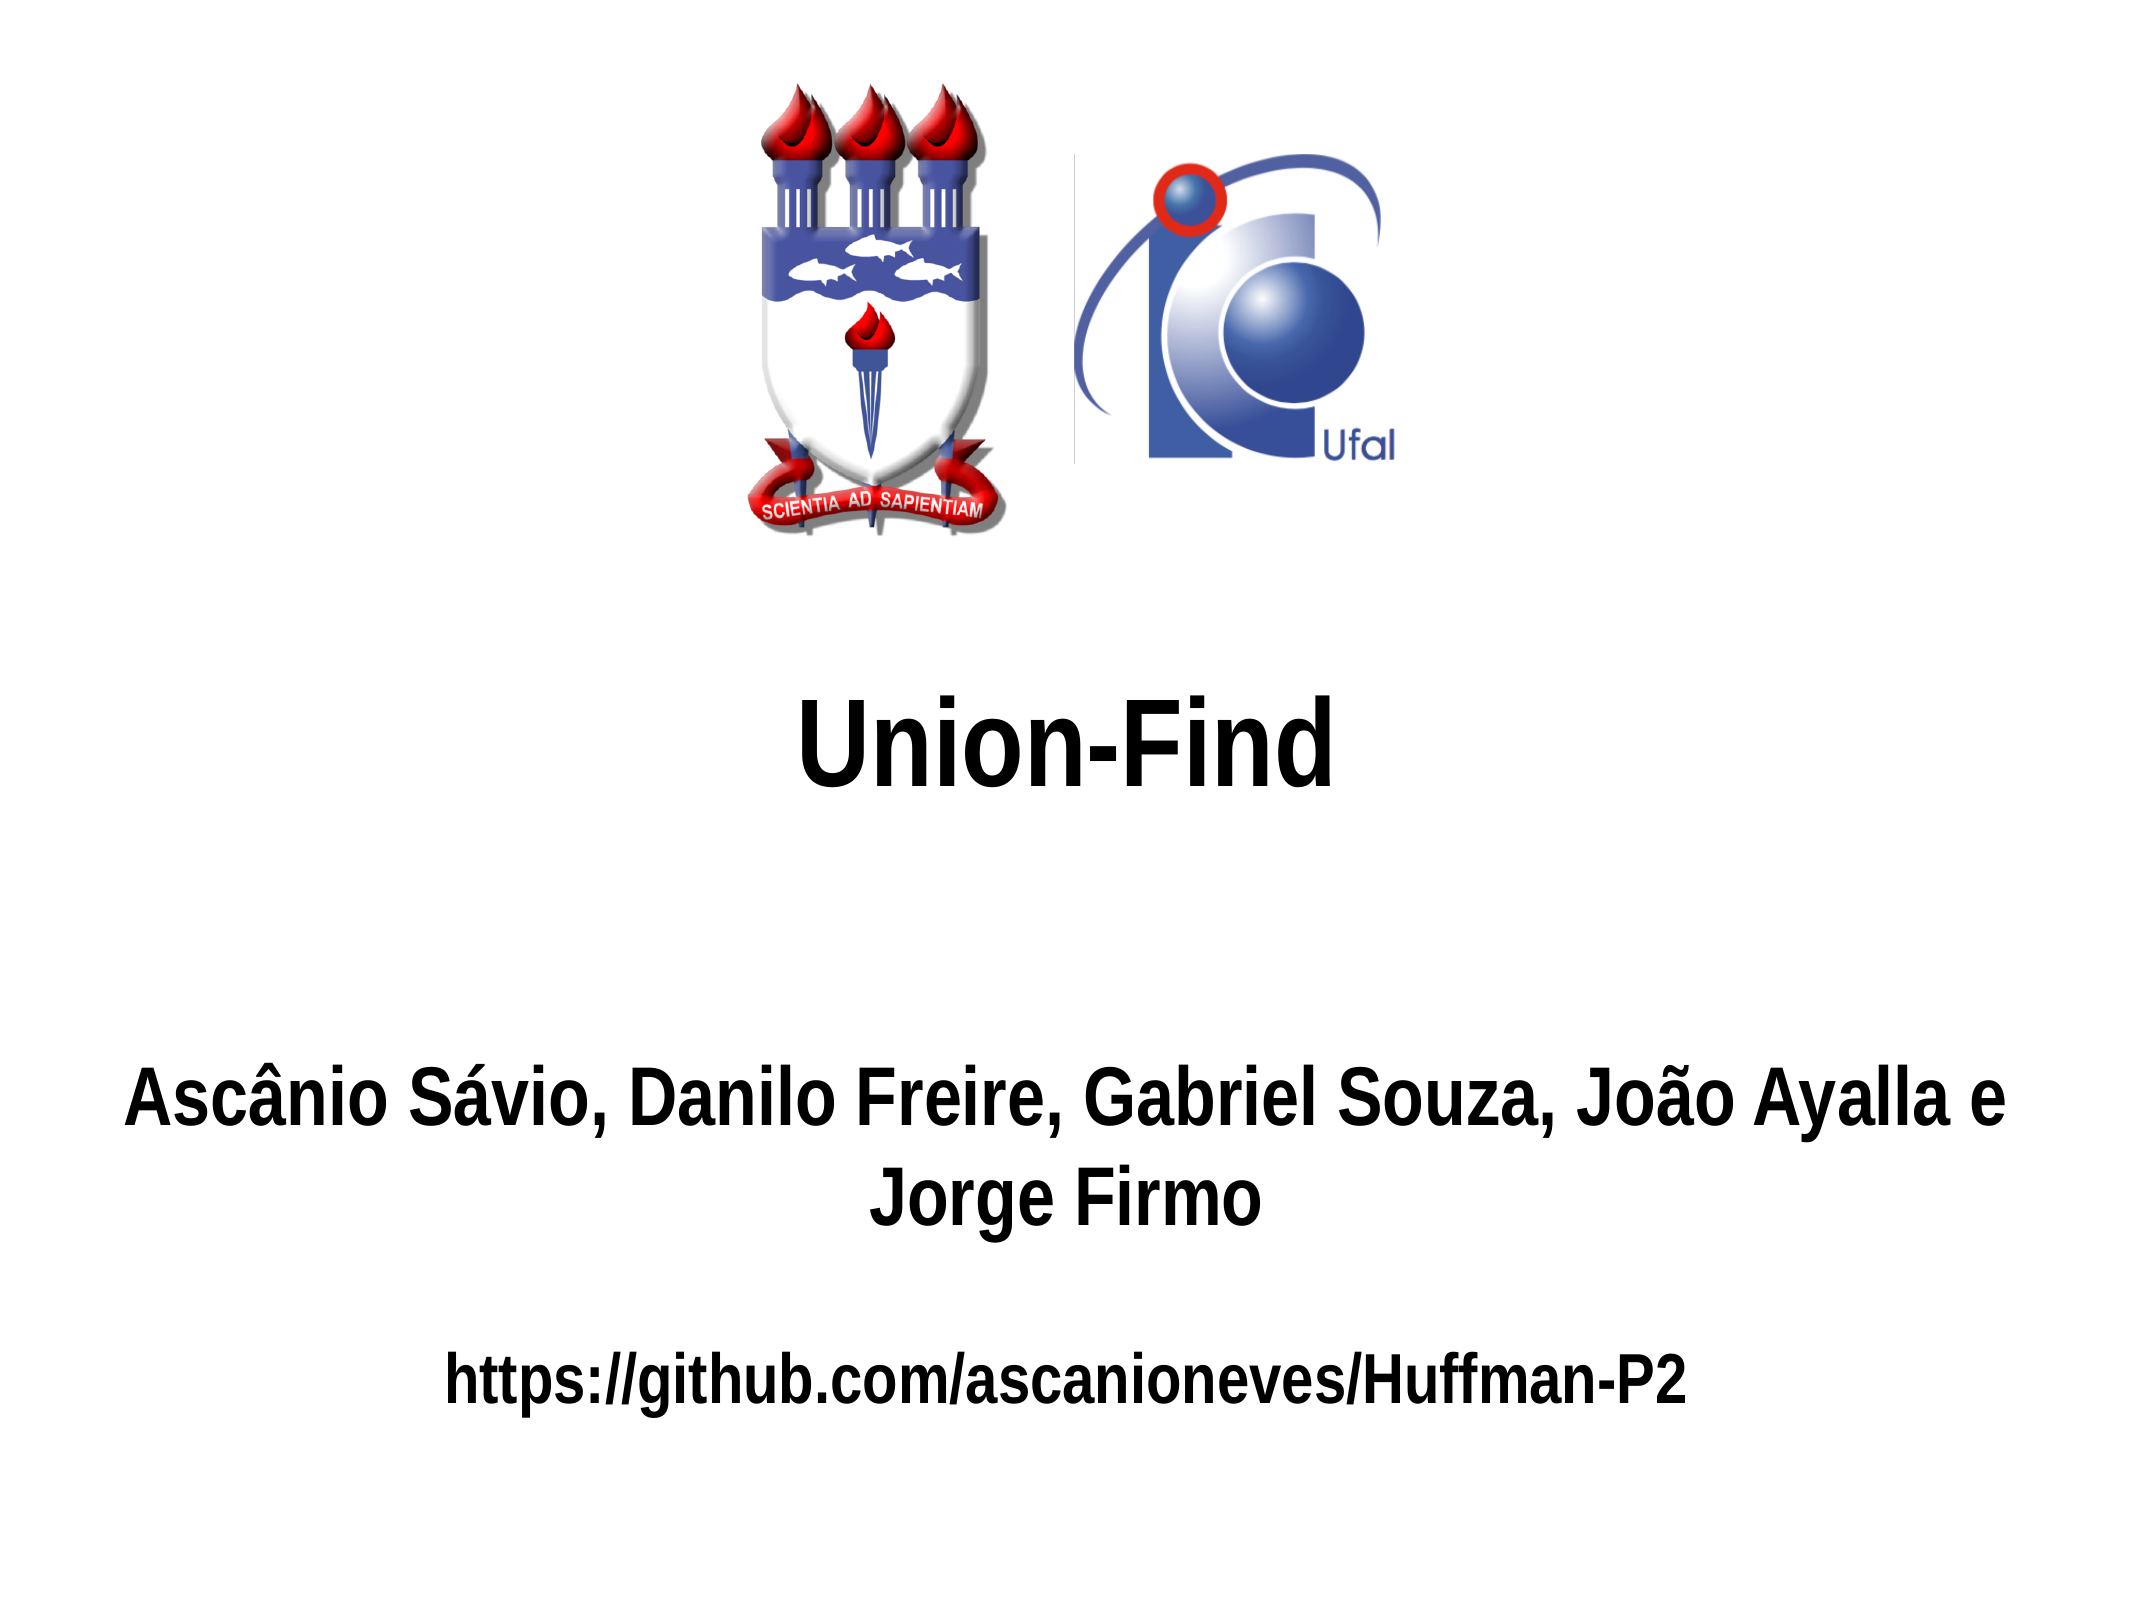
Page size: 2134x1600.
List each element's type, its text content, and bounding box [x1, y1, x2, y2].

picture [736, 76, 1009, 543]
picture [1070, 154, 1397, 465]
text_box Ascânio Sávio, Danilo Freire, Gabriel Souza, João Ayalla e Jorge Firmo https://github.com/ascanioneves/Huffman-P2 [20, 1031, 2114, 1316]
text_box Union-Find [40, 650, 2093, 816]
